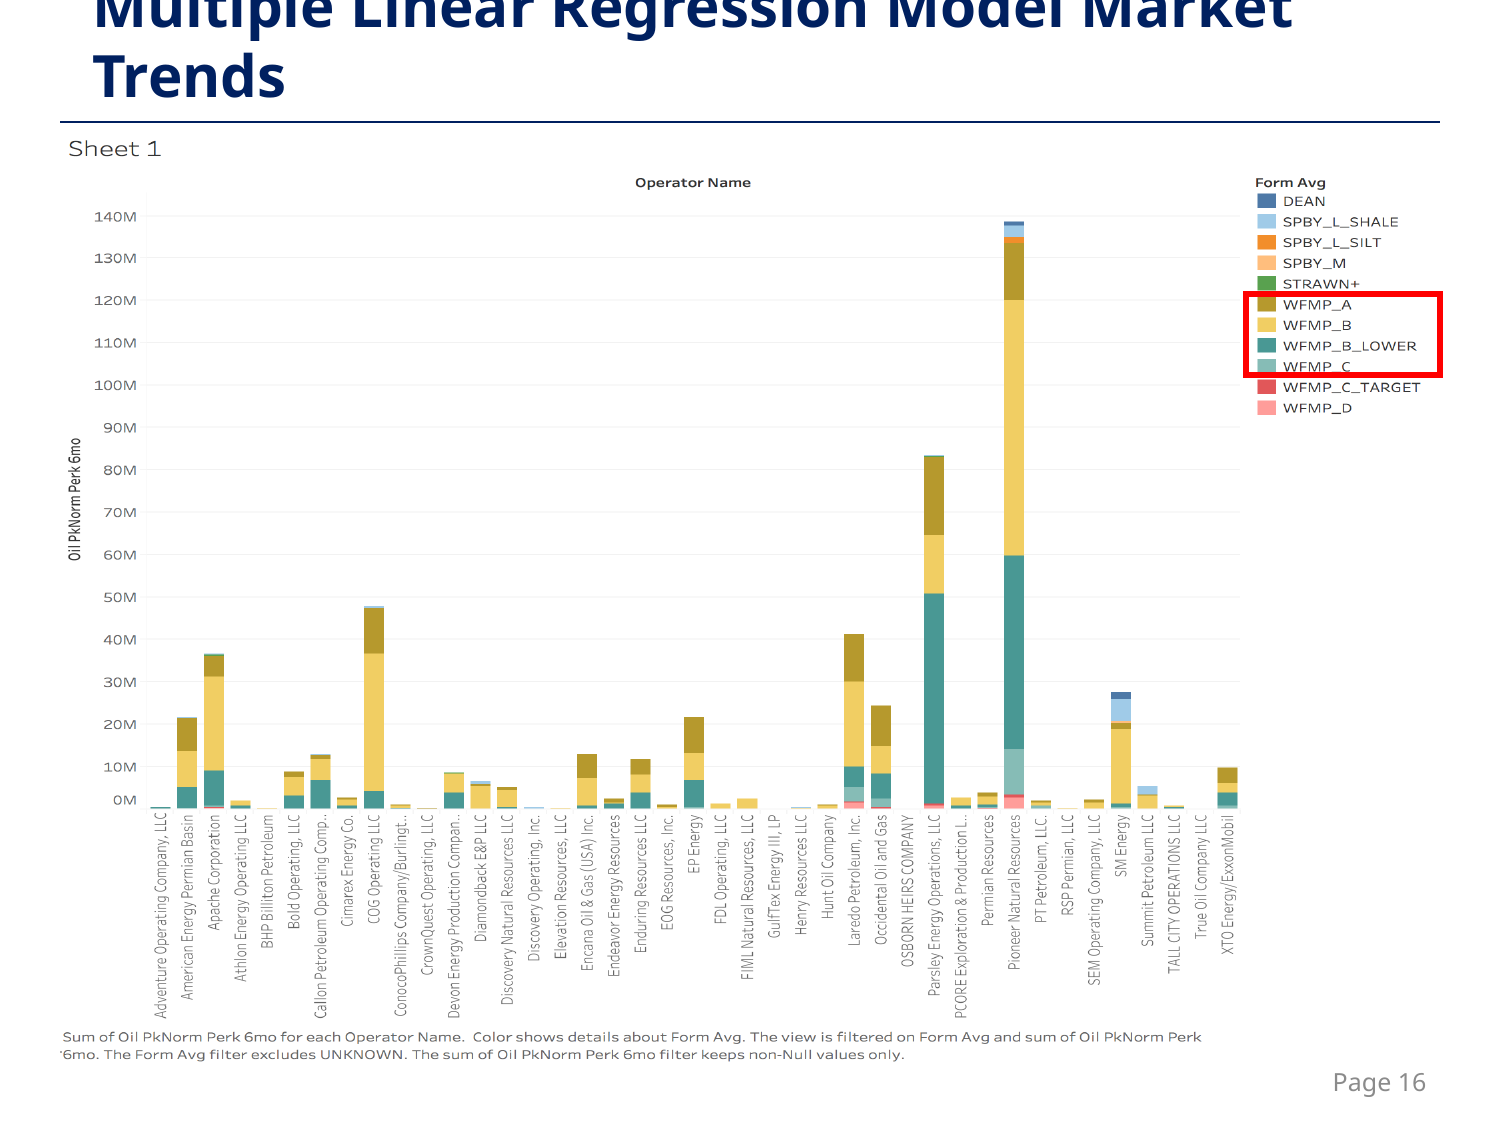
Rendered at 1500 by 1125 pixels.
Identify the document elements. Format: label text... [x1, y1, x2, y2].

picture [62, 127, 1440, 1063]
text_box Multiple Linear Regression Model Market Trends [62, 0, 1384, 117]
text_box Page 16 [1104, 1053, 1442, 1114]
